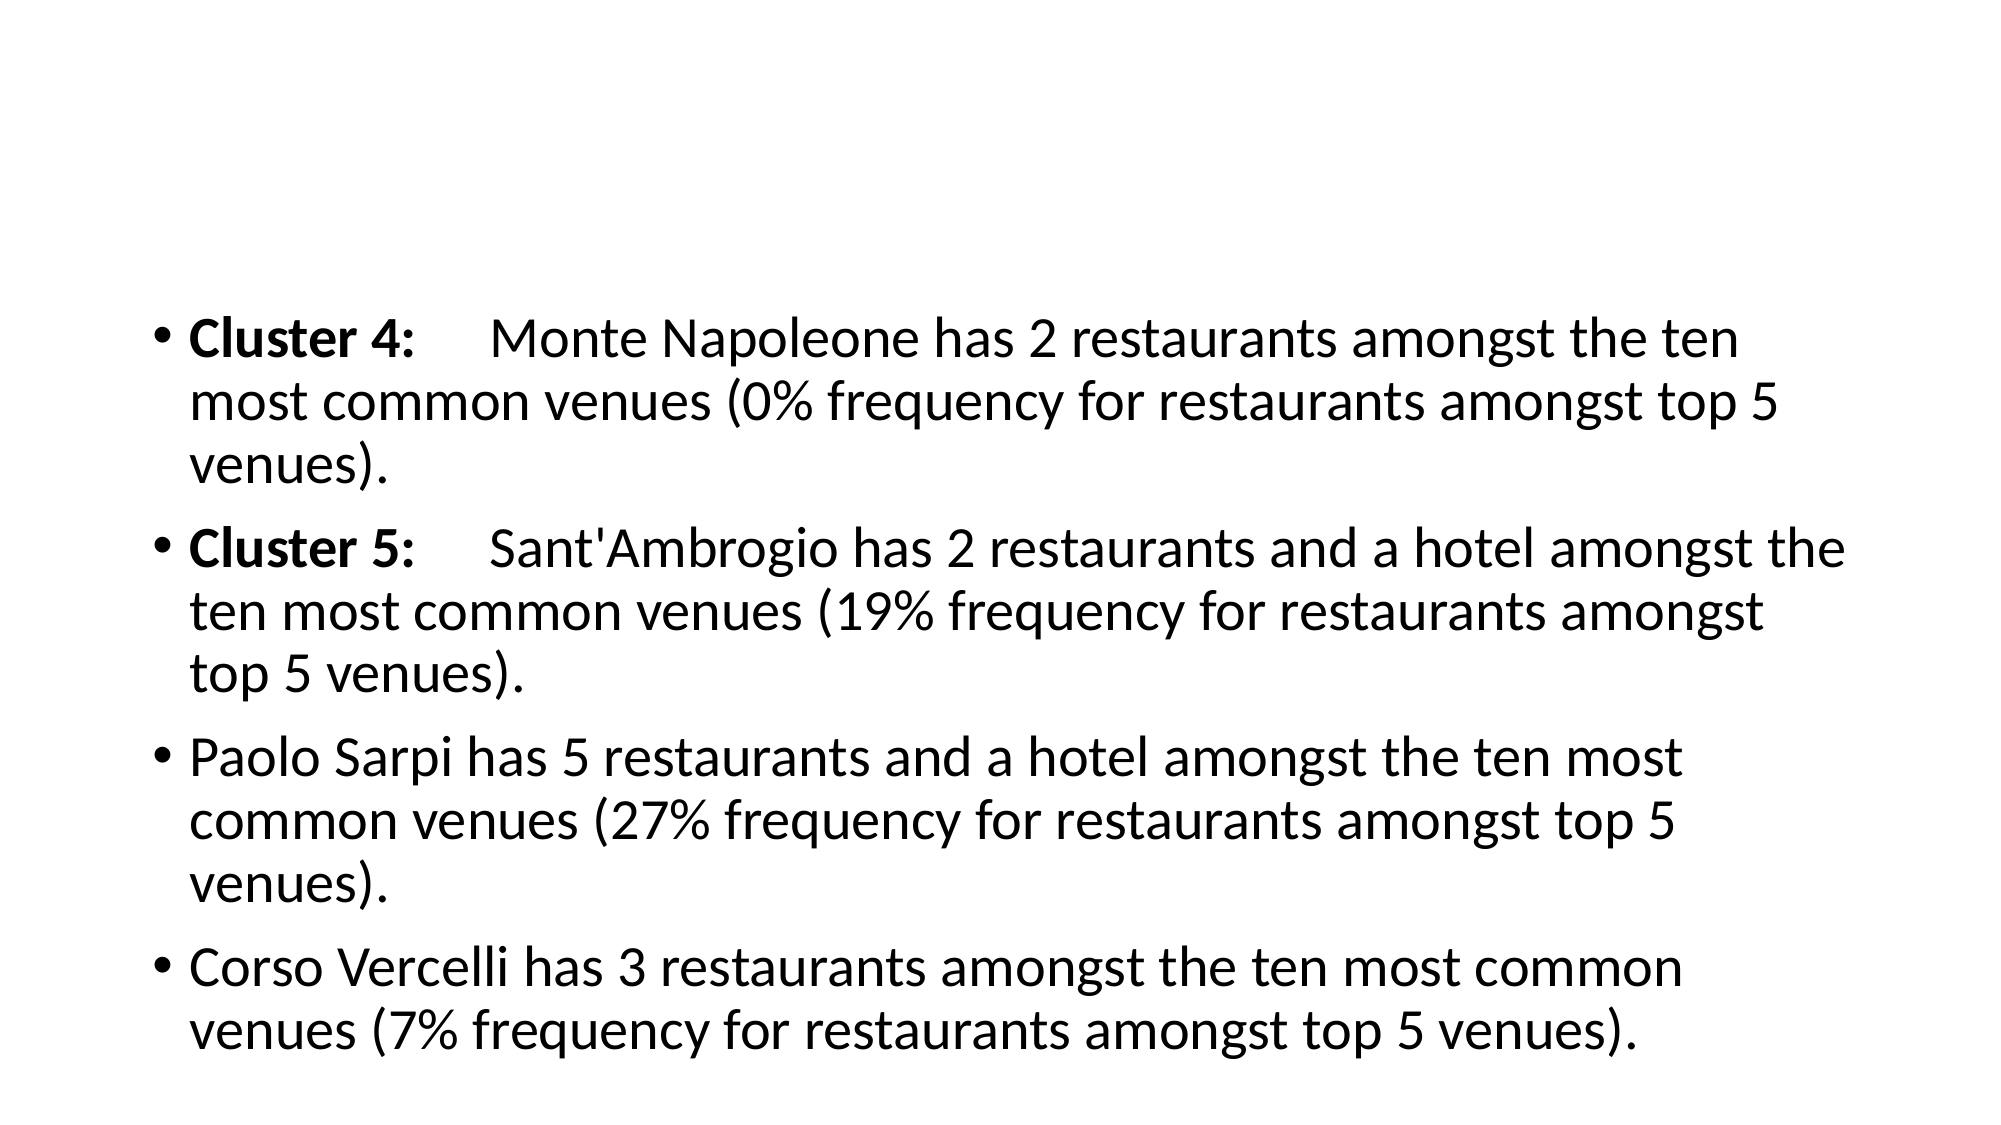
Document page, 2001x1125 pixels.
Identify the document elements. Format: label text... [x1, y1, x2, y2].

list Cluster 4: Monte Napoleone has 2 restaurants amongst the ten most common venues (0% frequency for restaurants amongst top 5 venues). Cluster 5: Sant'Ambrogio has 2 restaurants and a hotel amongst the ten most common venues (19% frequency for restaurants amongst top 5 venues). Paolo Sarpi has 5 restaurants and a hotel amongst the ten most common venues (27% frequency for restaurants amongst top 5 venues). Corso Vercelli has 3 restaurants amongst the ten most common venues (7% frequency for restaurants amongst top 5 venues). [137, 299, 1863, 1084]
